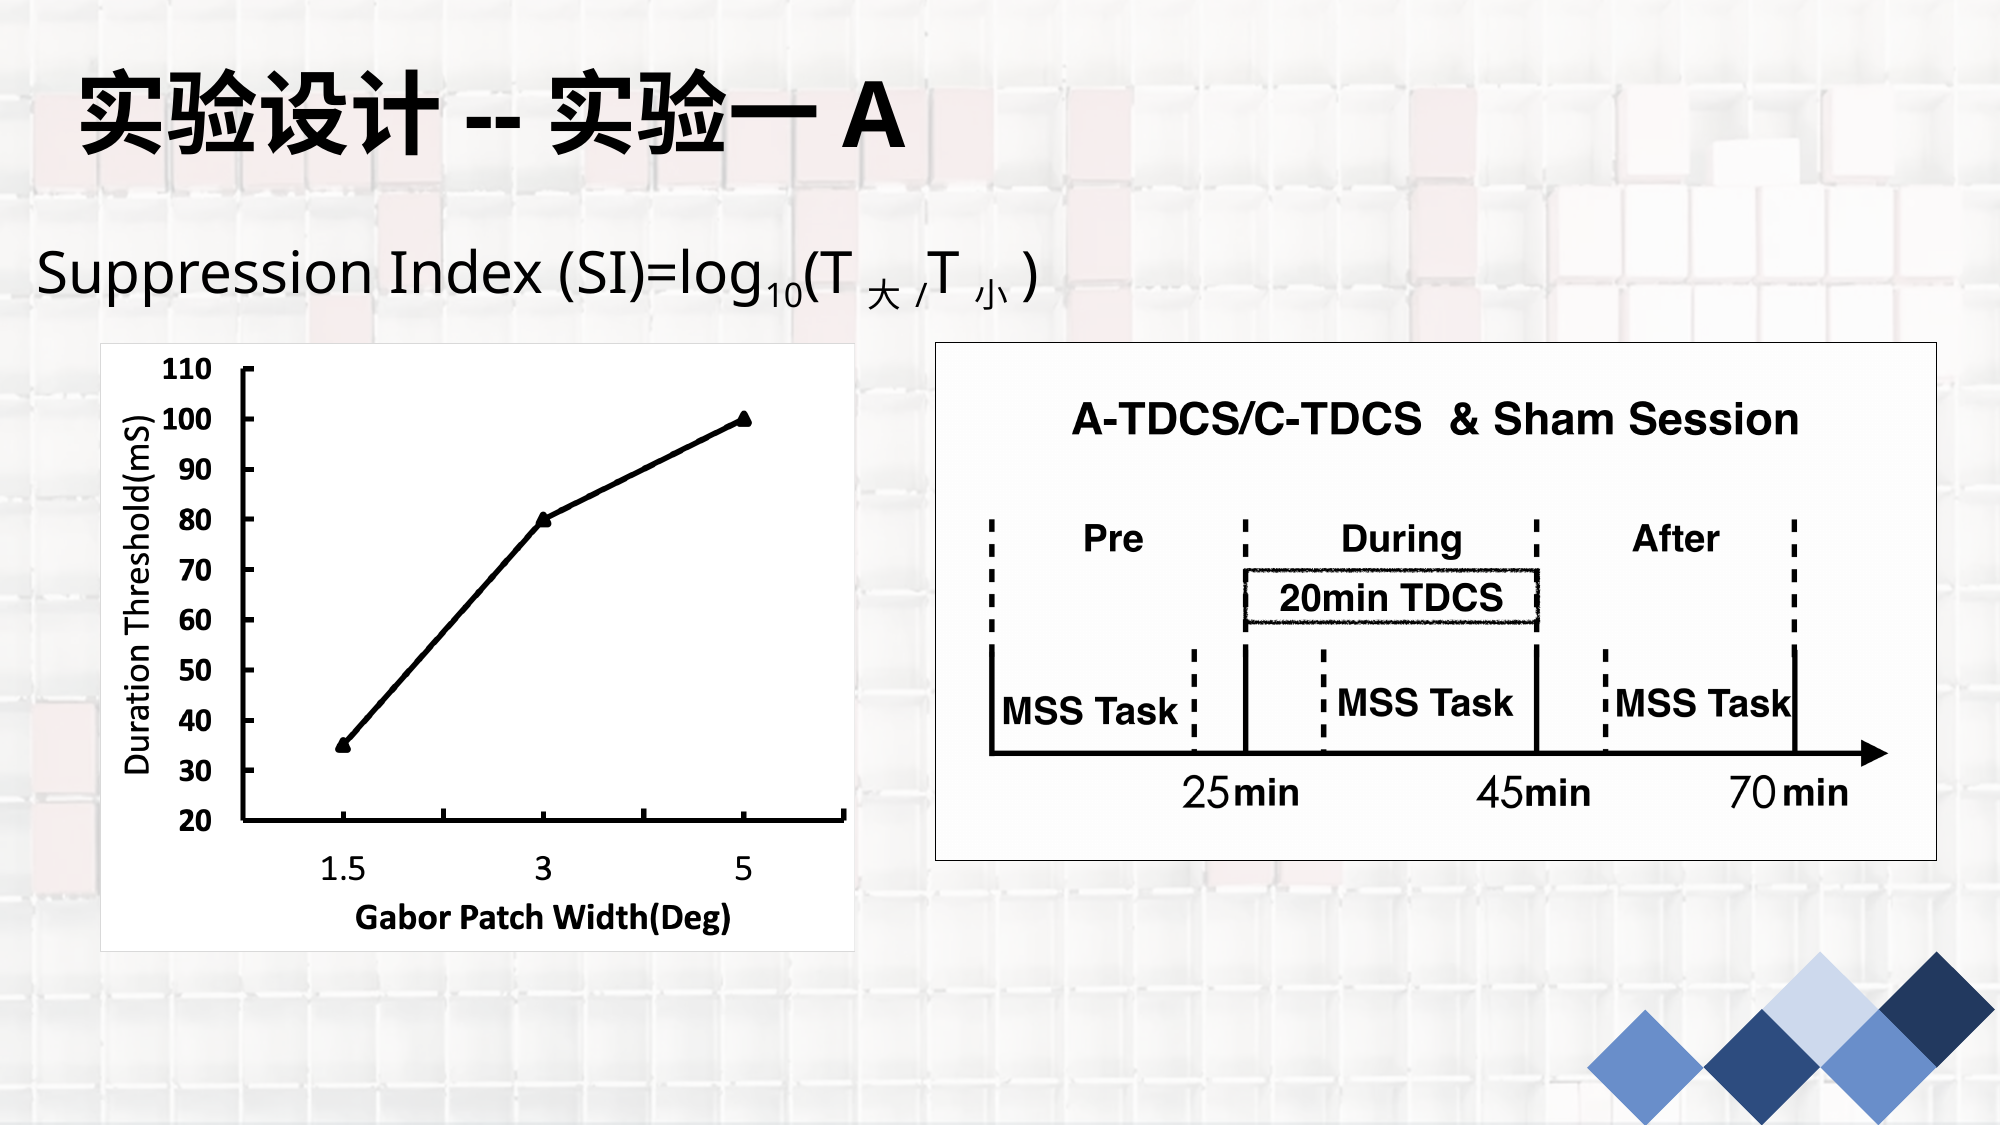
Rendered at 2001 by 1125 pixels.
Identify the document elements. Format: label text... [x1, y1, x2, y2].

text_box Suppression Index (SI)=log10(T大/T小) [22, 227, 1055, 322]
picture [935, 342, 1937, 861]
text_box 实验设计--实验一A [60, 48, 1000, 173]
picture [99, 342, 855, 952]
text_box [1604, 968, 1978, 1109]
